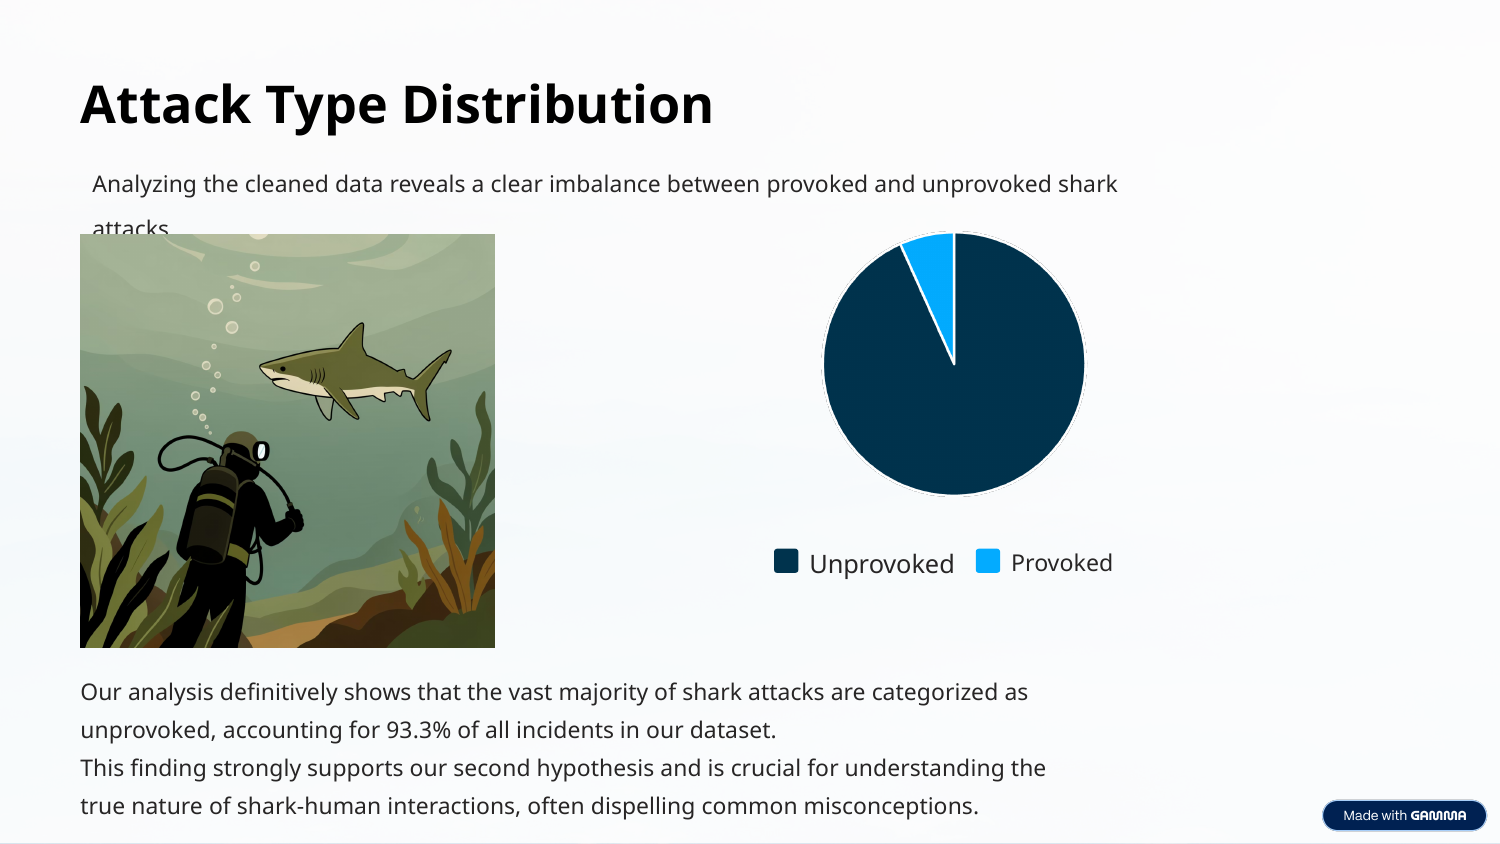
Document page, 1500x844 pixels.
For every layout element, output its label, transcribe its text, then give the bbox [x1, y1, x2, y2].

picture [1316, 794, 1493, 837]
text_box [774, 548, 799, 573]
text_box Analyzing the cleaned data reveals a clear imbalance between provoked and unprovoked shark attacks. [92, 152, 1133, 255]
picture [80, 233, 495, 648]
text_box Attack Type Distribution [80, 55, 1073, 122]
text_box Our analysis definitively shows that the vast majority of shark attacks are categorized as unprovoked, accounting for 93.3% of all incidents in our dataset. This finding strongly supports our second hypothesis and is crucial for understanding the true nature of shark-human interactions, often dispelling common misconceptions. [80, 667, 1066, 805]
text_box Unprovoked [809, 548, 976, 573]
text_box [975, 548, 1001, 573]
text_box Provoked [1010, 548, 1171, 573]
picture [685, 222, 1222, 506]
